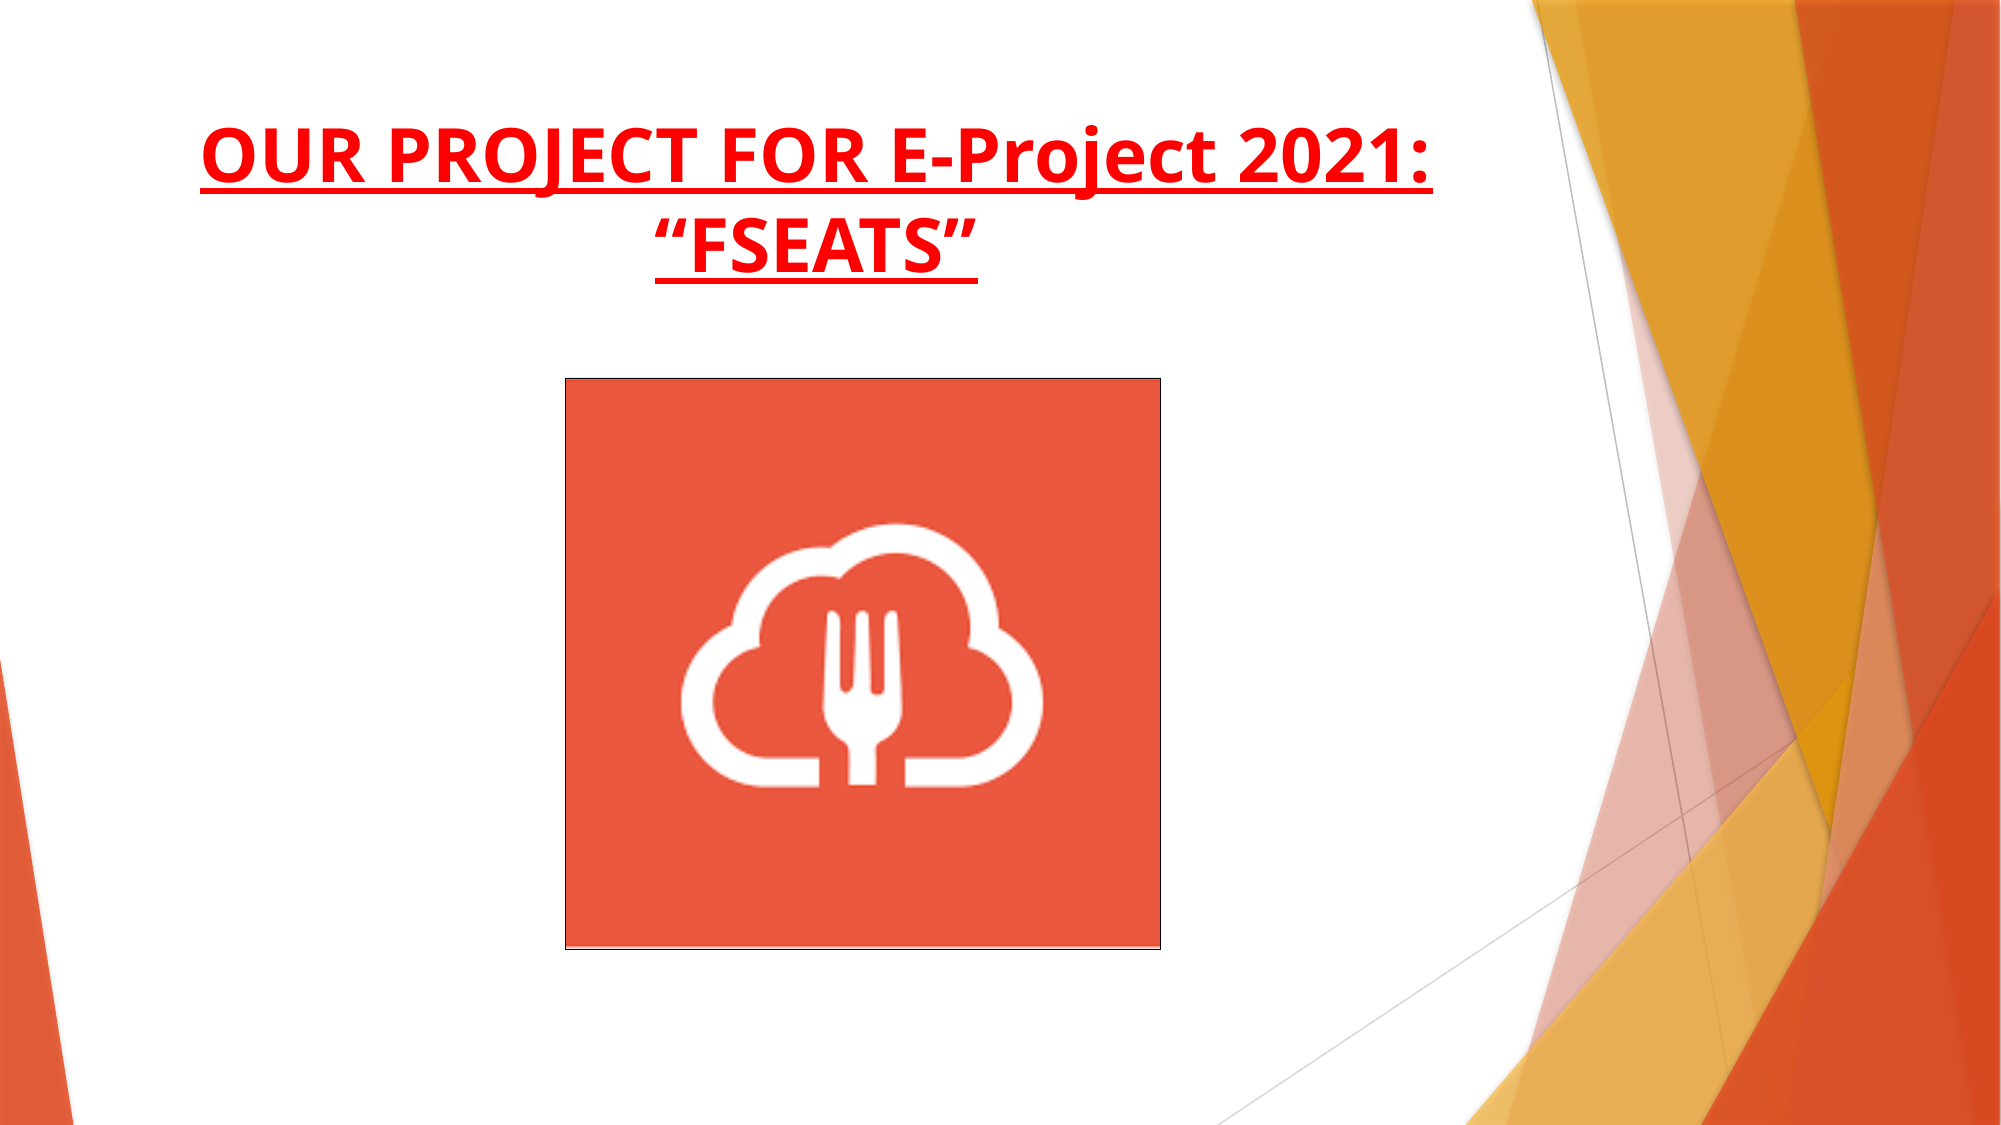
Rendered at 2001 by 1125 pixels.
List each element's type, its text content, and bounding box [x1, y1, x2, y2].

title OUR PROJECT FOR E-Project 2021: “FSEATS” [111, 99, 1522, 317]
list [564, 377, 1161, 951]
